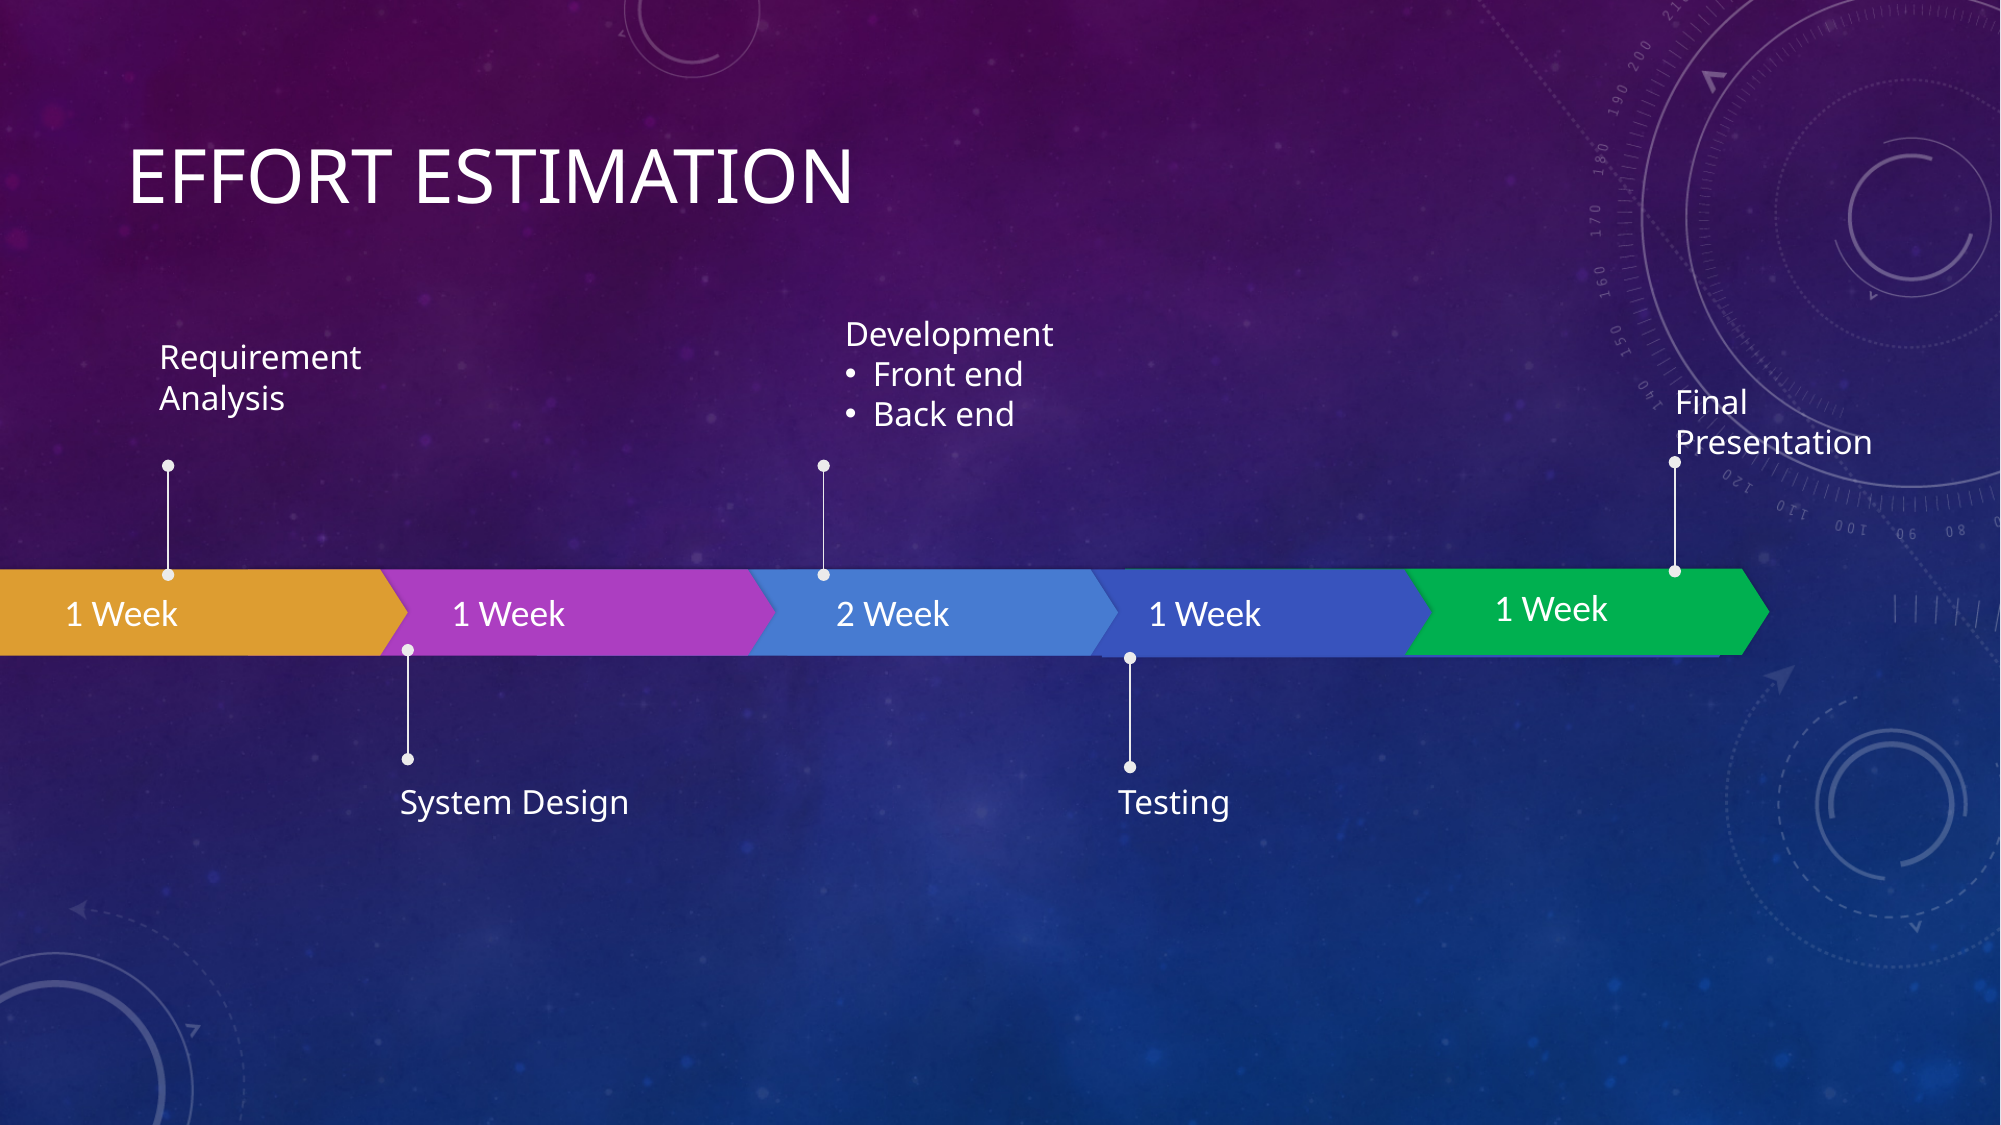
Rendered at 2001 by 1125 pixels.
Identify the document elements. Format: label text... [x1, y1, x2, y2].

text_box Requirement Analysis [159, 344, 433, 457]
text_box Development Front end Back end [844, 316, 1119, 434]
text_box Testing [1118, 781, 1392, 899]
text_box 2 Week [821, 581, 1041, 642]
text_box 1 Week [436, 581, 656, 642]
text_box [1409, 568, 1770, 655]
picture [0, 0, 2001, 1125]
text_box 1 Week [1132, 581, 1353, 642]
text_box [384, 569, 776, 656]
text_box [751, 569, 1119, 656]
title Effort estimation [126, 132, 892, 219]
text_box System Design [399, 781, 674, 899]
text_box [0, 569, 408, 656]
text_box 1 Week [1479, 577, 1699, 637]
text_box [1092, 569, 1432, 656]
text_box Final Presentation [1674, 381, 1949, 499]
text_box 1 Week [49, 581, 269, 642]
